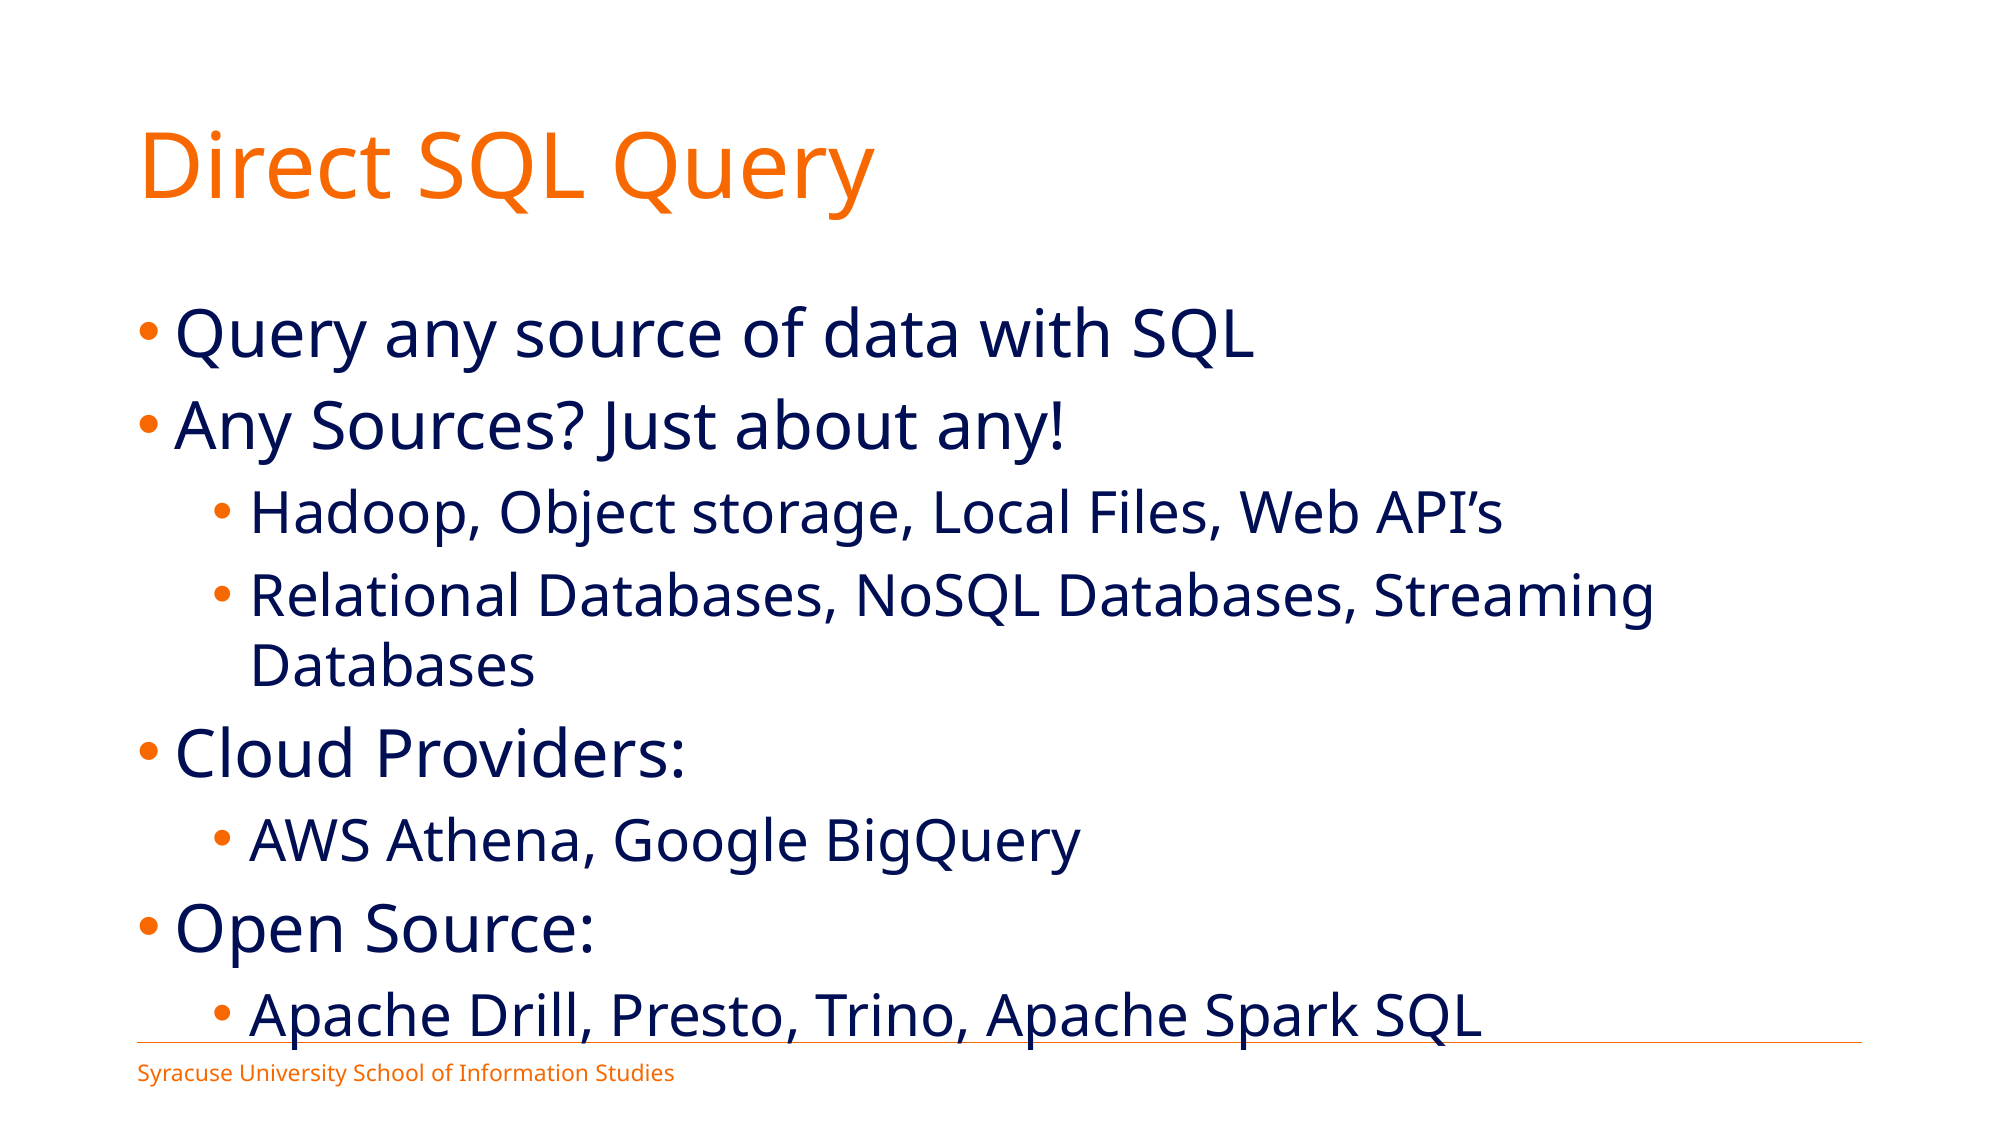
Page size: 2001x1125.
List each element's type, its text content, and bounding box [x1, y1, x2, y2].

list Query any source of data with SQL Any Sources? Just about any! Hadoop, Object storage, Local Files, Web API’s Relational Databases, NoSQL Databases, Streaming Databases Cloud Providers: AWS Athena, Google BigQuery Open Source: Apache Drill, Presto, Trino, Apache Spark SQL [137, 282, 1863, 1014]
title Direct SQL Query [137, 59, 1863, 278]
